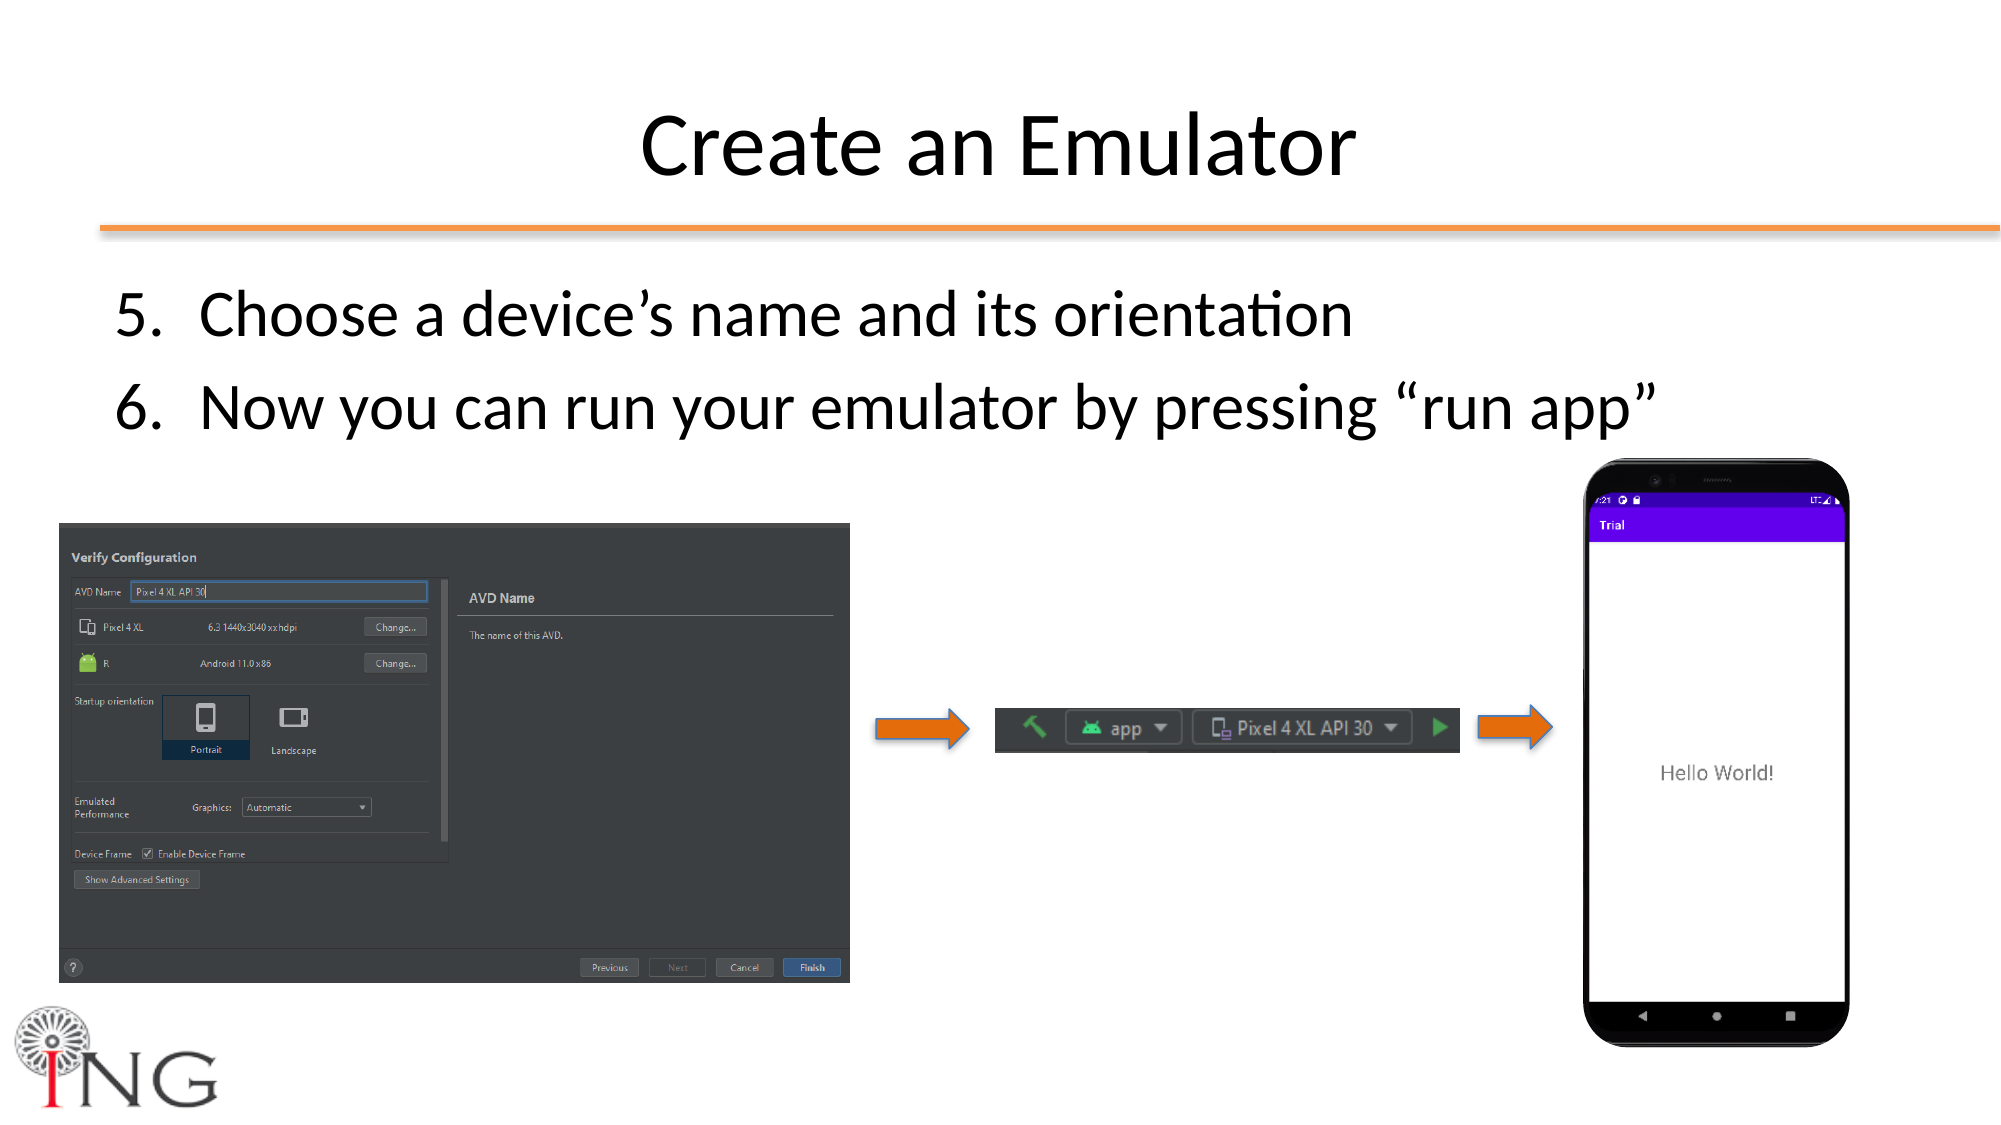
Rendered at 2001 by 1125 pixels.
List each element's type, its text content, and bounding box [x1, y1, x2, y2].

text_box [1477, 704, 1553, 750]
picture [59, 522, 851, 983]
text_box [875, 708, 970, 750]
picture [0, 987, 244, 1125]
title Create an Emulator [99, 45, 1900, 233]
picture [1583, 457, 1850, 1048]
picture [995, 708, 1460, 753]
list Choose a device’s name and its orientation Now you can run your emulator by pressing “run app” [99, 262, 1900, 1005]
